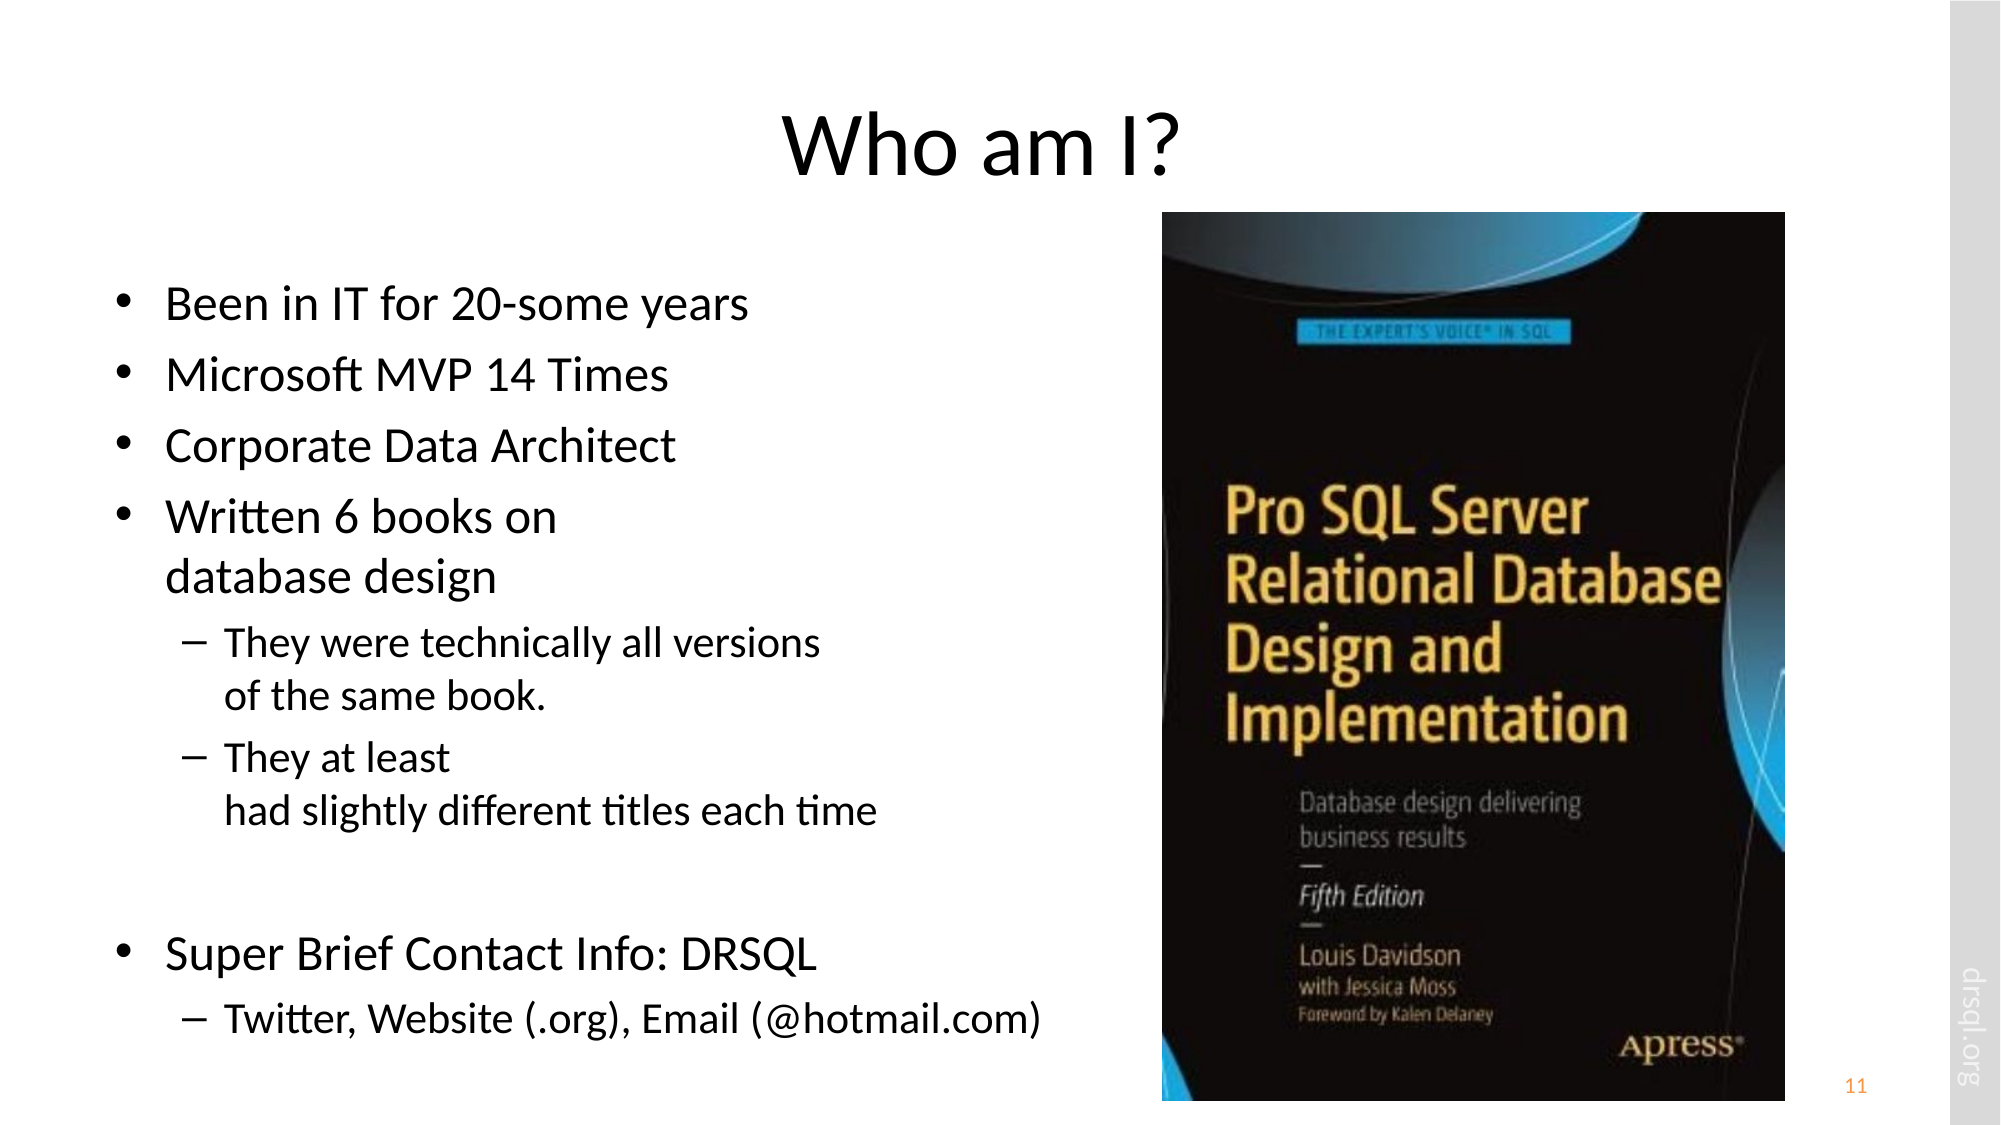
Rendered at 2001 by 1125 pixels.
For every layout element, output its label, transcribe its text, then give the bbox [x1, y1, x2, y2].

list Been in IT for 20-some years Microsoft MVP 14 Times Corporate Data Architect Written 6 books on database design They were technically all versions of the same book. They at least had slightly different titles each time Super Brief Contact Info: DRSQL Twitter, Website (.org), Email (@hotmail.com) [99, 262, 1064, 1075]
picture [1162, 212, 1785, 1101]
title Who am I? [99, 45, 1867, 233]
